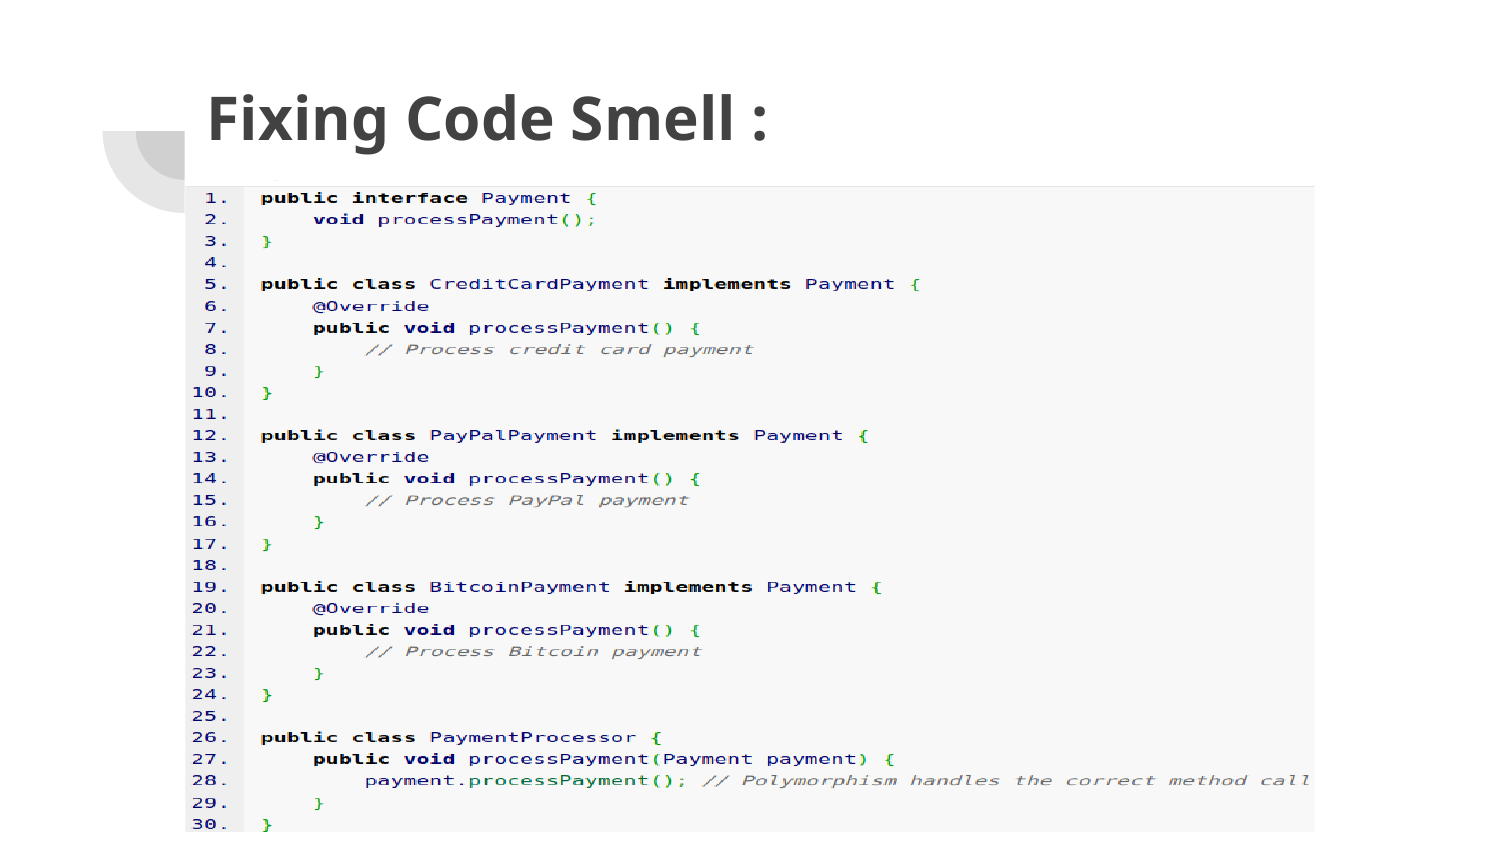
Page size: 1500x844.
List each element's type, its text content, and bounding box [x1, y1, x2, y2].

title Fixing Code Smell : [206, 65, 1360, 230]
picture [185, 179, 1315, 832]
